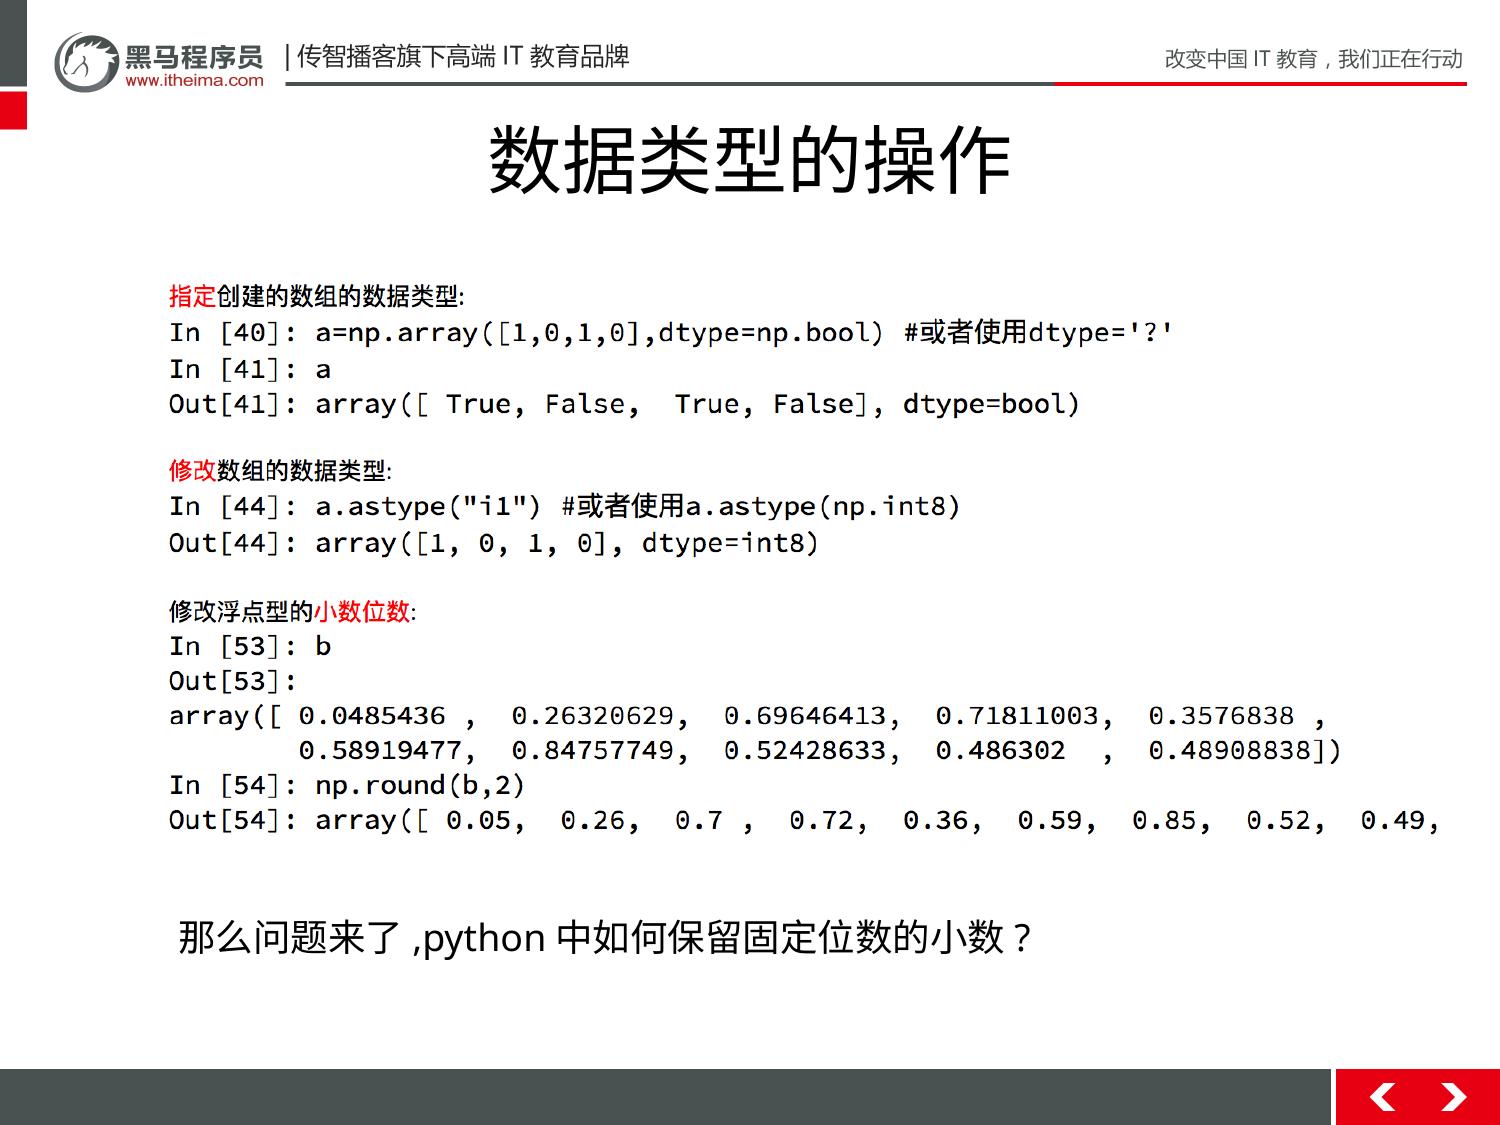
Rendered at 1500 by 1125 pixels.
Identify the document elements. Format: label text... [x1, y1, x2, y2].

title 数据类型的操作 [74, 110, 1425, 212]
text_box 那么问题来了,python中如何保留固定位数的小数? [163, 906, 1047, 967]
picture [0, 0, 1500, 1125]
